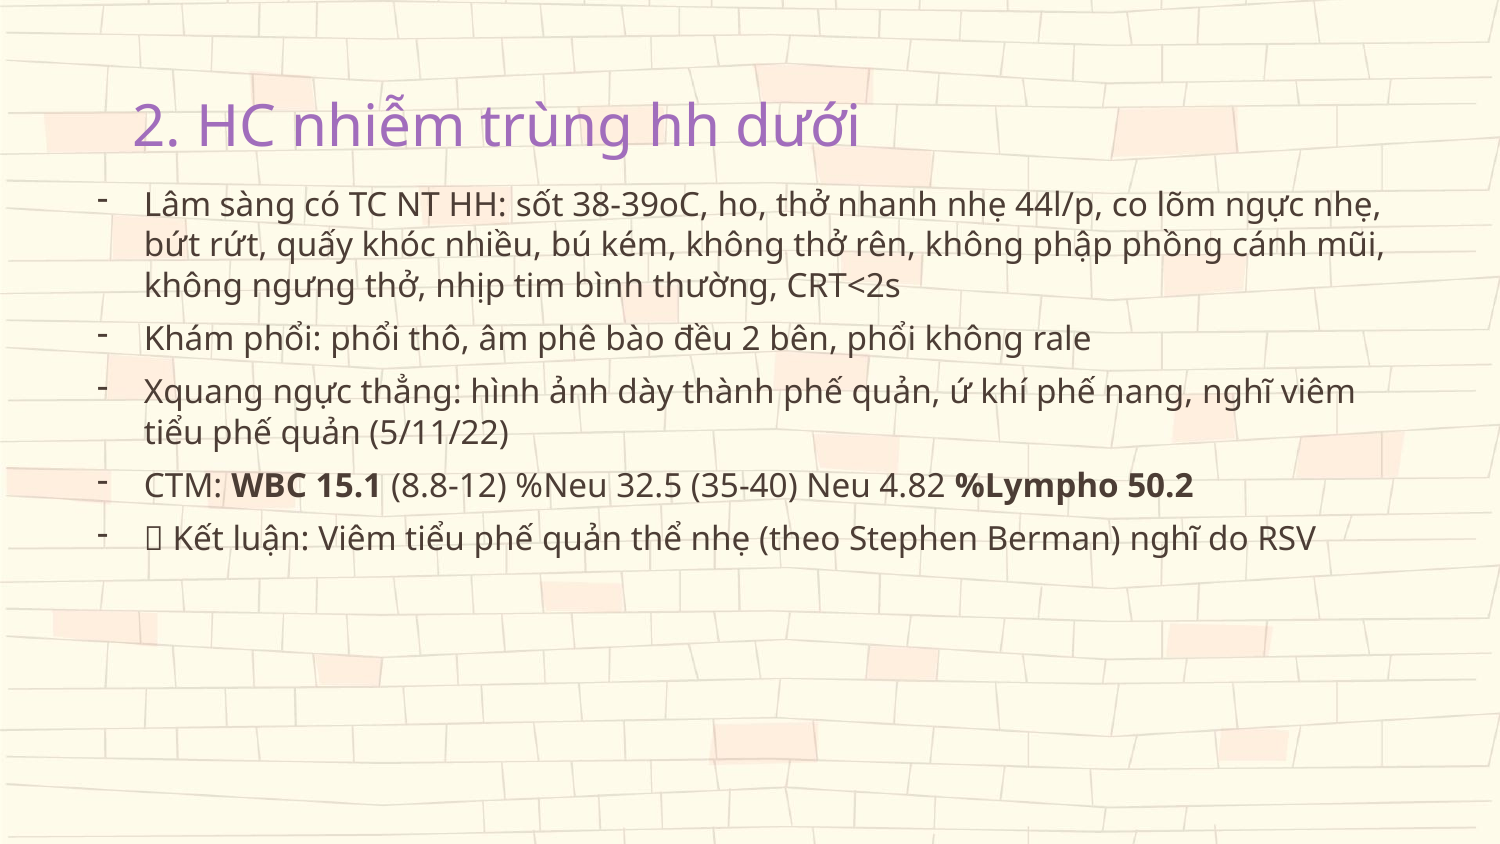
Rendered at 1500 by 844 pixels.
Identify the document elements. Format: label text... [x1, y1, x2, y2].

list Lâm sàng có TC NT HH: sốt 38-39oC, ho, thở nhanh nhẹ 44l/p, co lõm ngực nhẹ, bứt rứt, quấy khóc nhiều, bú kém, không thở rên, không phập phồng cánh mũi, không ngưng thở, nhịp tim bình thường, CRT<2s Khám phổi: phổi thô, âm phê bào đều 2 bên, phổi không rale Xquang ngực thẳng: hình ảnh dày thành phế quản, ứ khí phế nang, nghĩ viêm tiểu phế quản (5/11/22) CTM: WBC 15.1 (8.8-12) %Neu 32.5 (35-40) Neu 4.82 %Lympho 50.2  Kết luận: Viêm tiểu phế quản thể nhẹ (theo Stephen Berman) nghĩ do RSV [82, 166, 1431, 756]
picture [0, 0, 1500, 844]
title 2. HC nhiễm trùng hh dưới [116, 72, 1383, 166]
